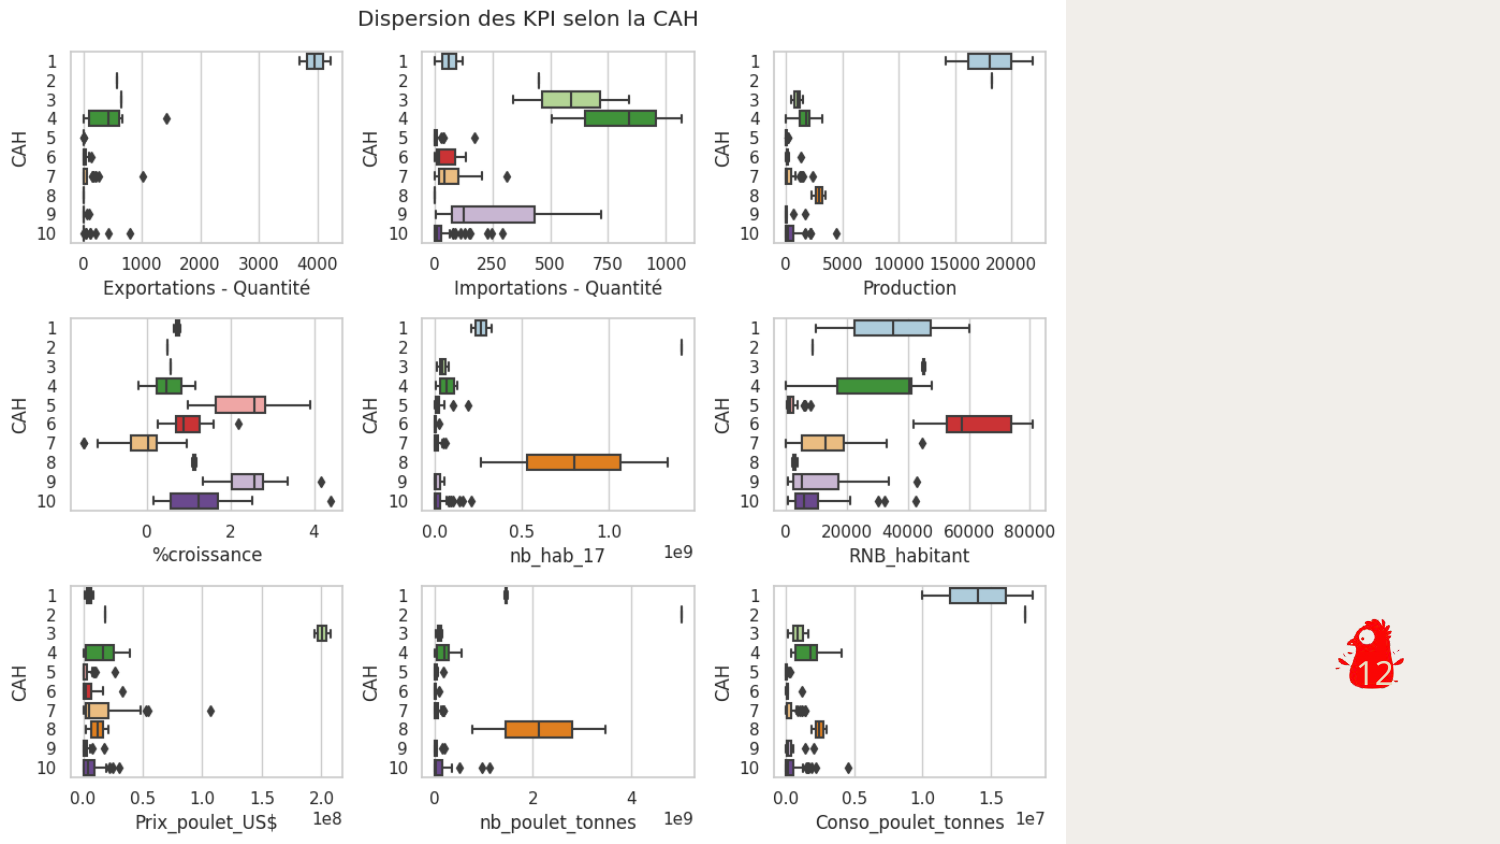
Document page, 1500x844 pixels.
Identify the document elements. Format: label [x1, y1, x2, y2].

picture [0, 0, 1067, 844]
text_box [1327, 601, 1416, 701]
